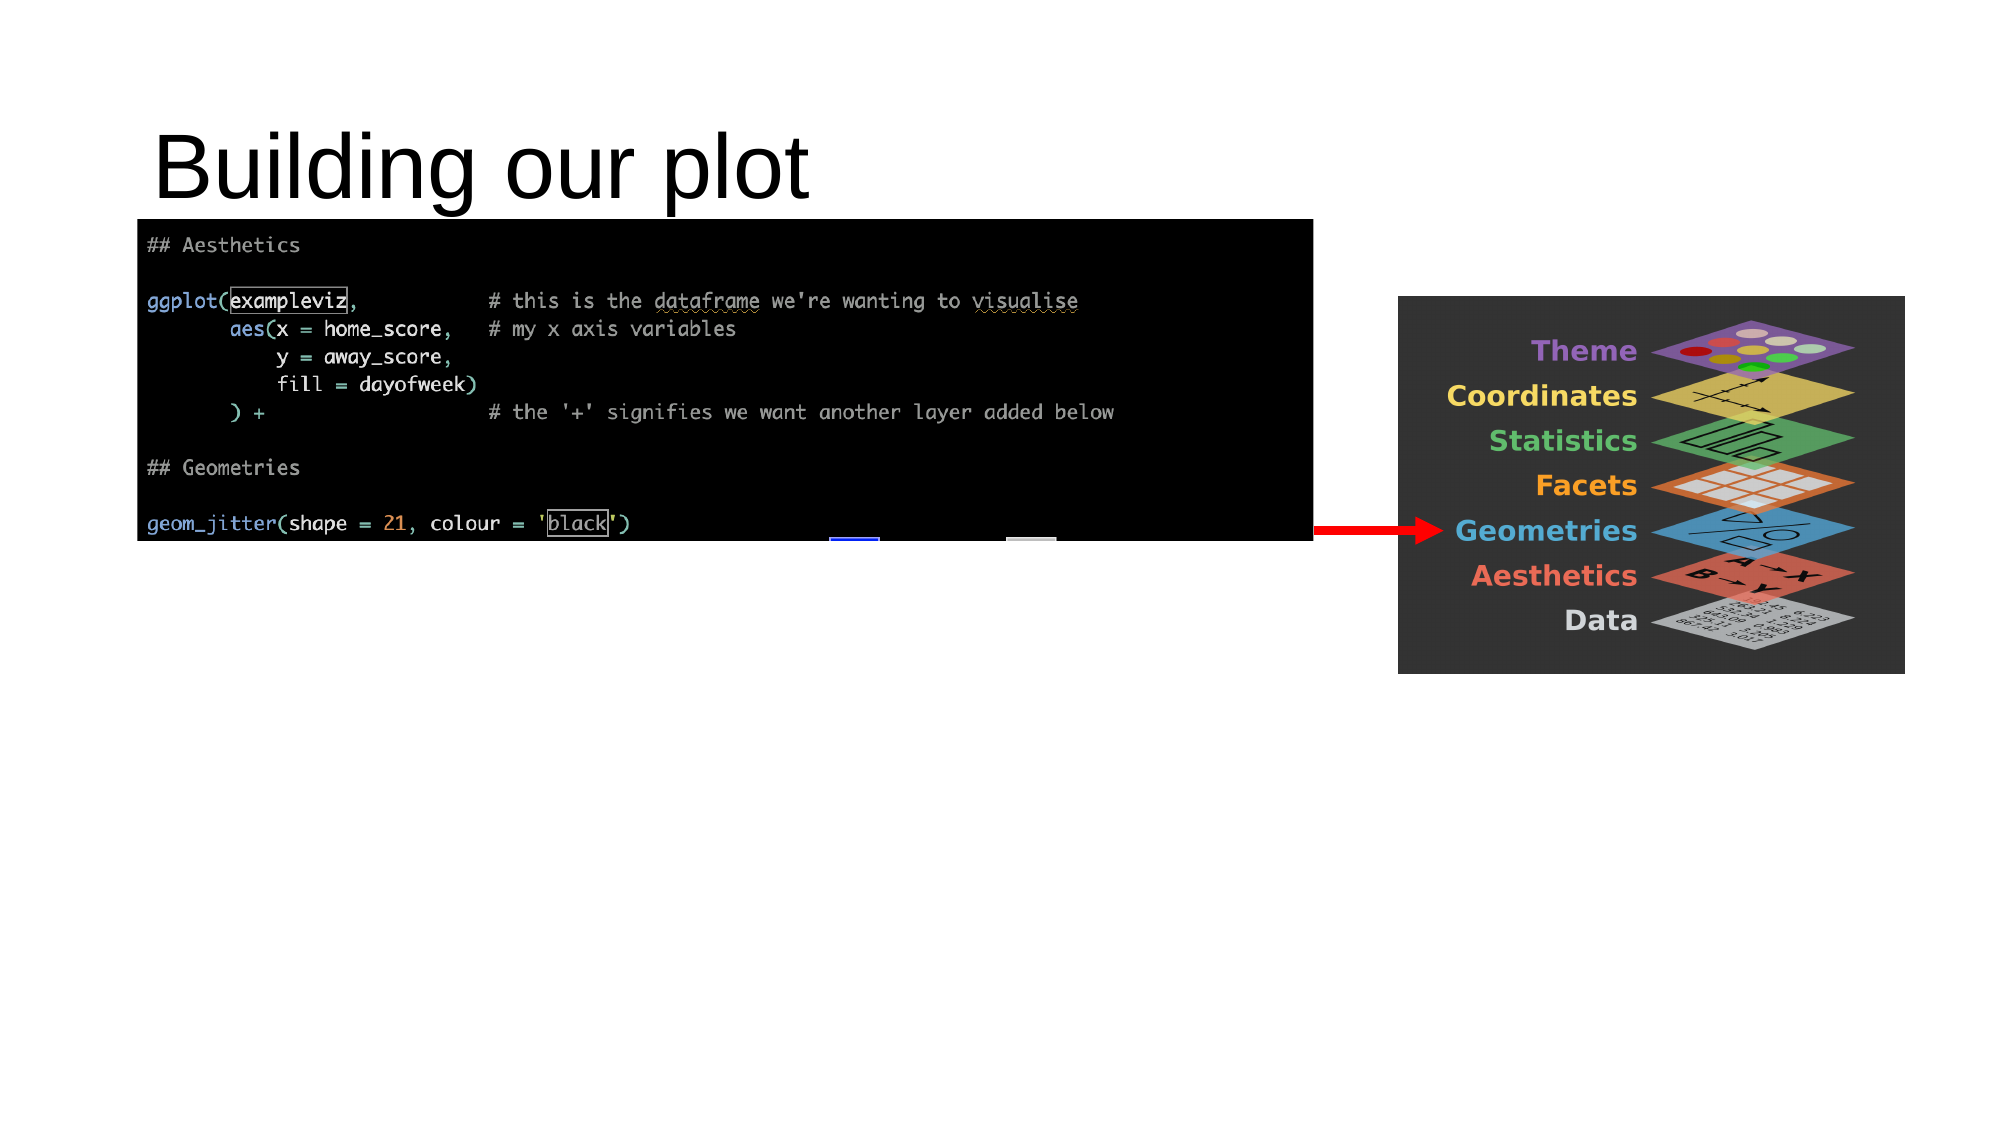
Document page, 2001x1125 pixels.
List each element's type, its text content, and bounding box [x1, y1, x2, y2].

picture [137, 219, 1314, 541]
title Building our plot [137, 59, 1863, 278]
picture [1398, 296, 1905, 674]
